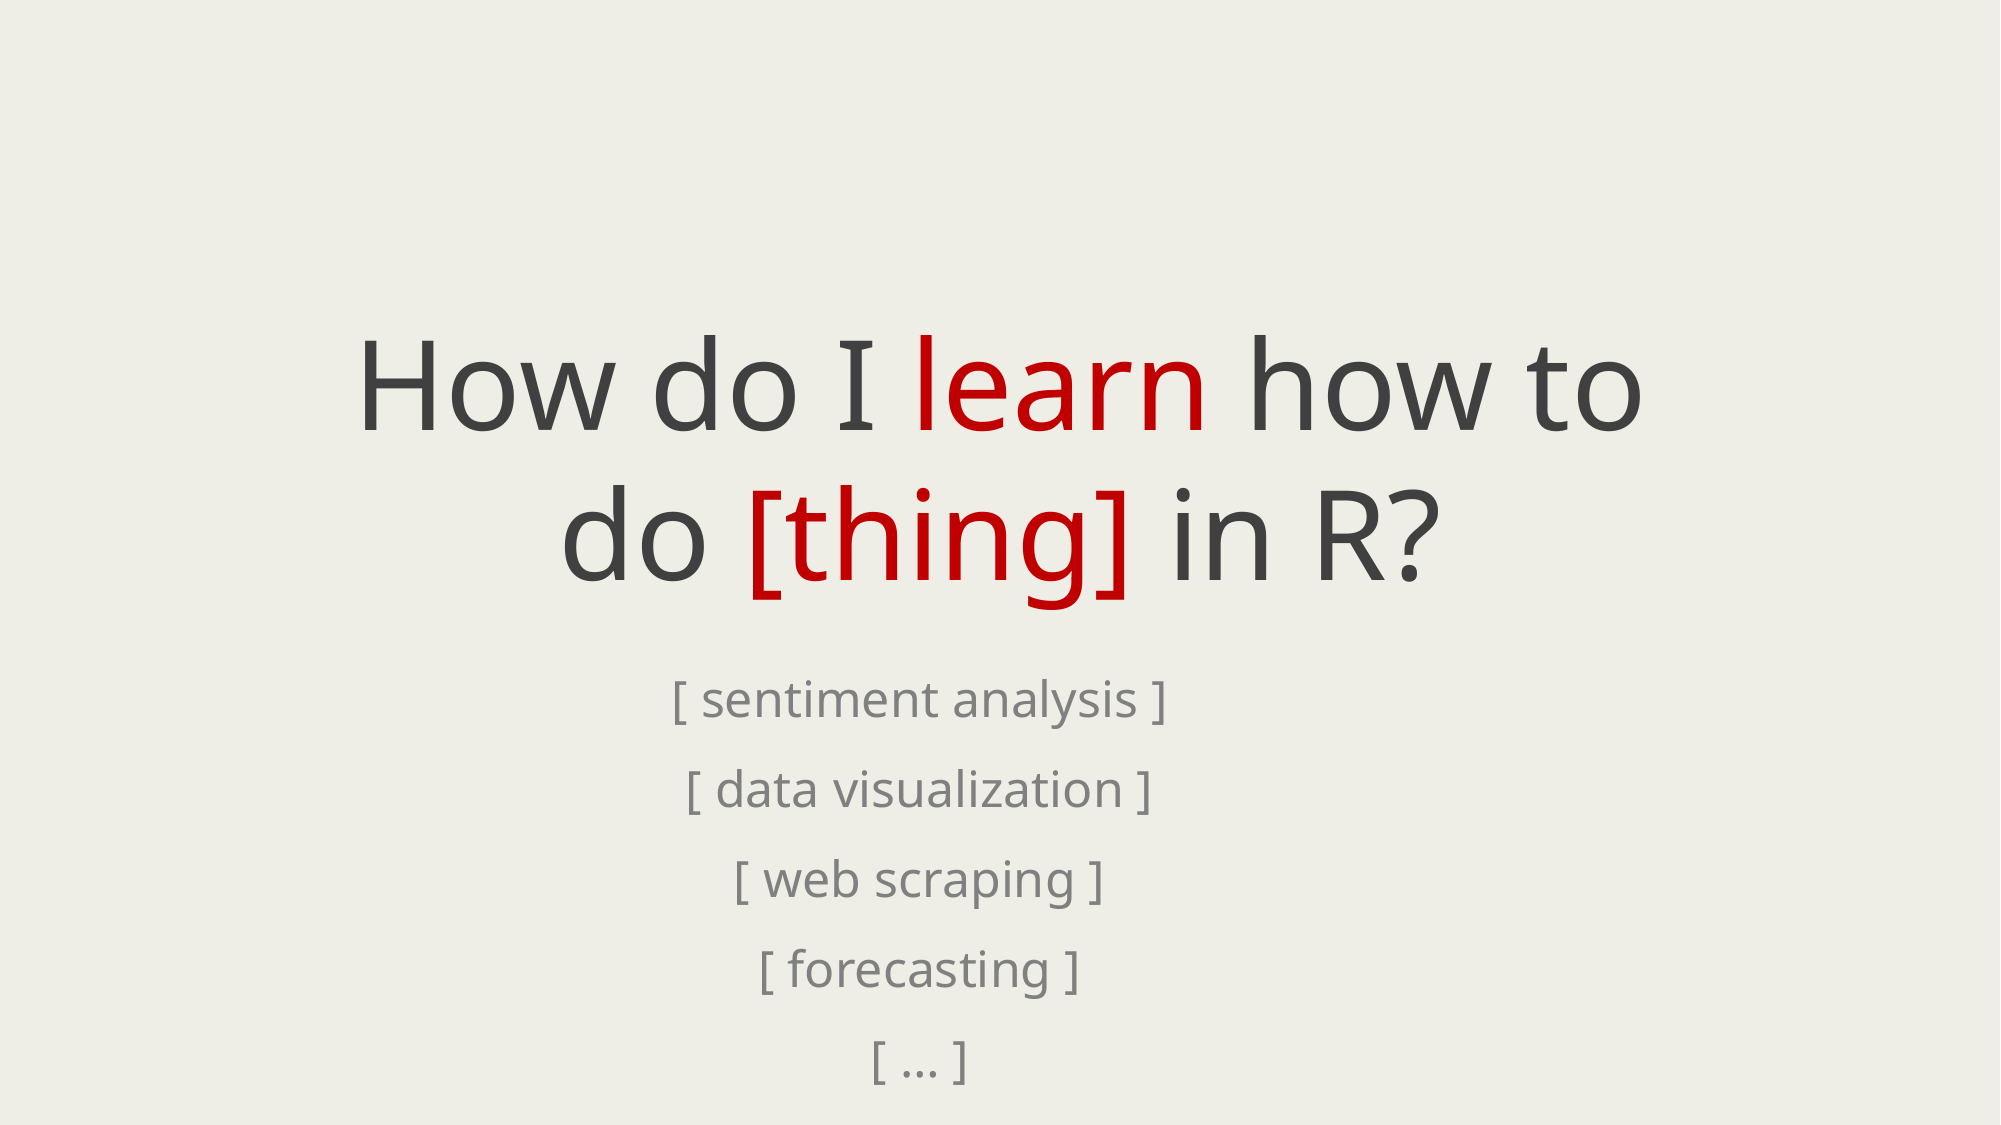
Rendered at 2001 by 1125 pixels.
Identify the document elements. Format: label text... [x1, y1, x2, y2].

text_box How do I learn how to do [thing] in R? [261, 298, 1739, 613]
text_box [ sentiment analysis ] [ data visualization ] [ web scraping ] [ forecasting ] [ … ] [521, 630, 1319, 1096]
